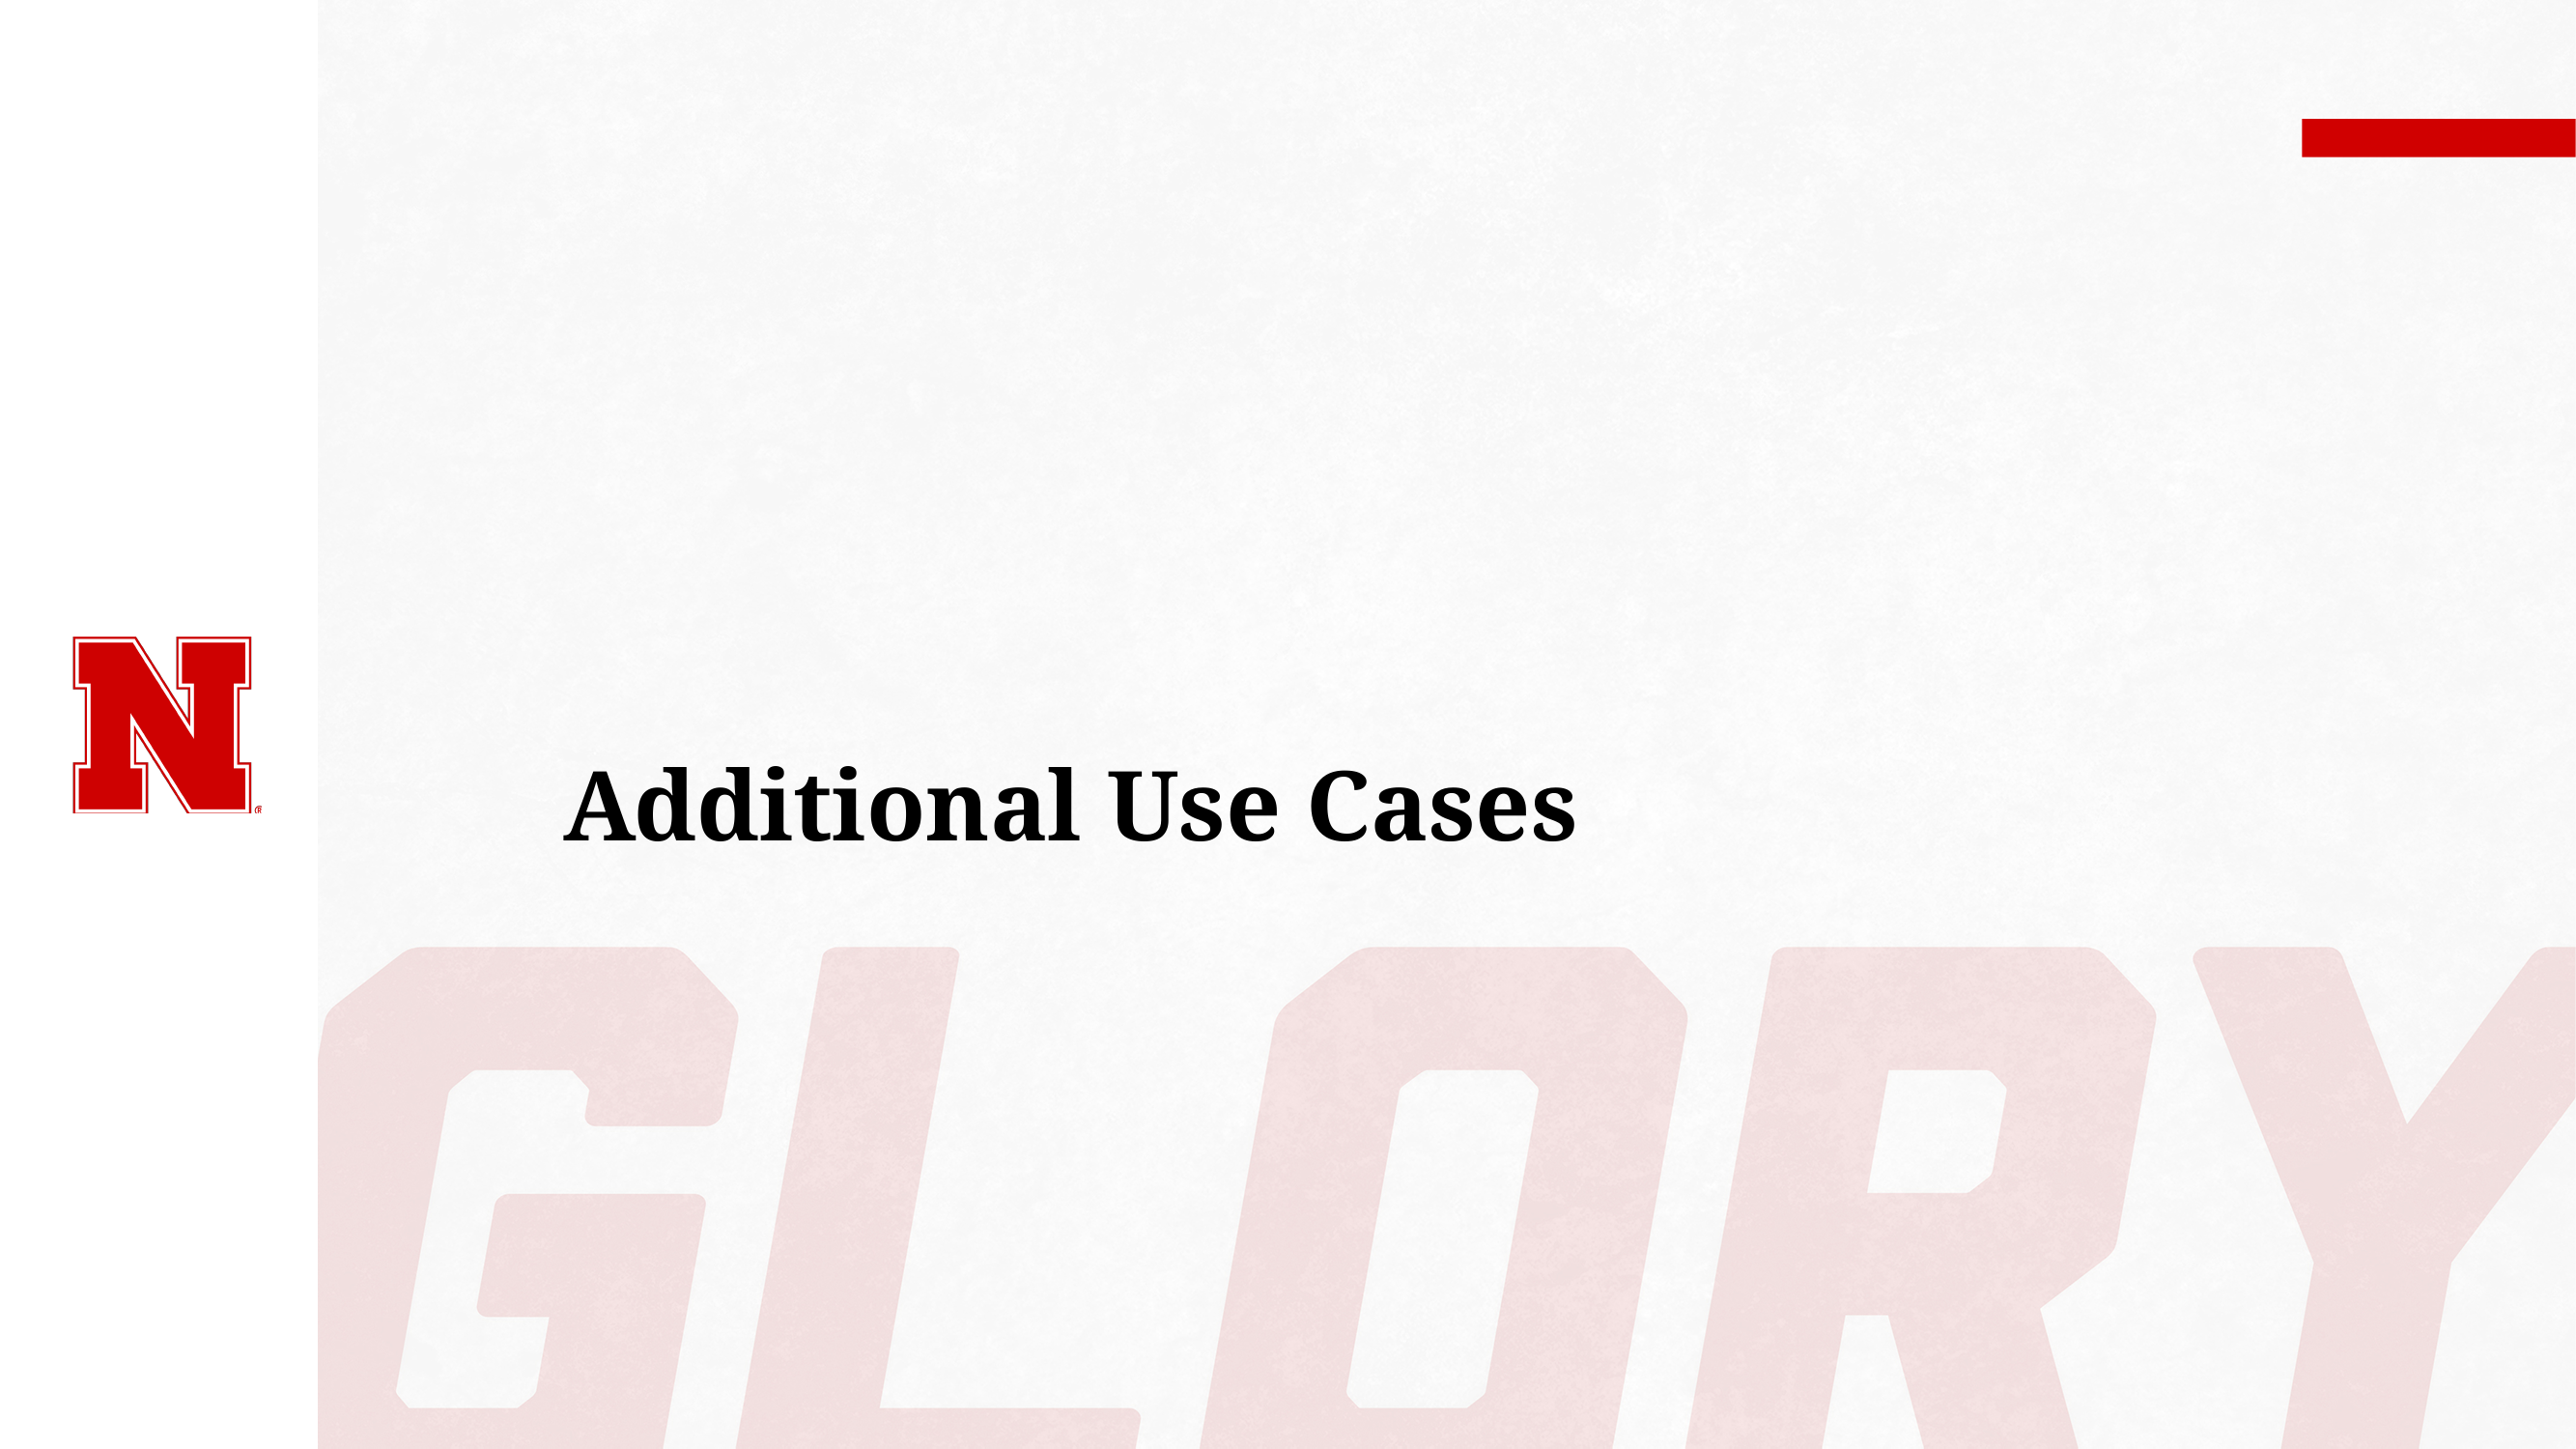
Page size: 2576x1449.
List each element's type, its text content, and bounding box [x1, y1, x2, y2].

list Additional Use Cases [563, 275, 2439, 1328]
picture [60, 637, 262, 813]
picture [318, 0, 2576, 1449]
